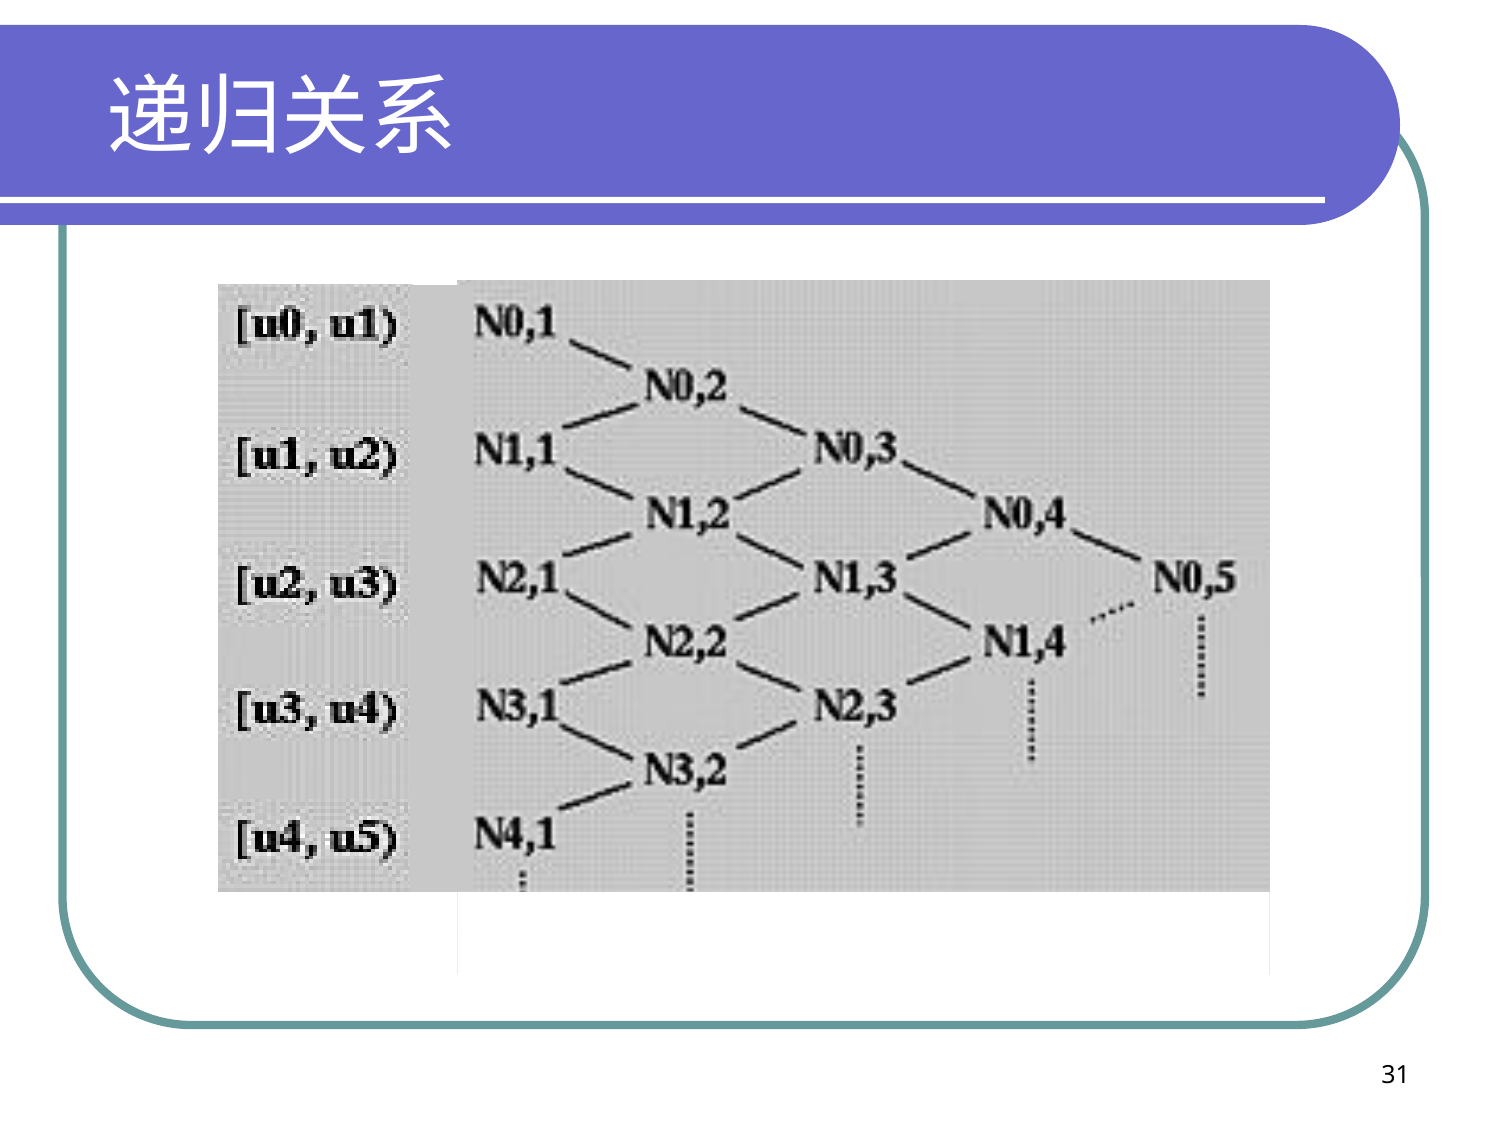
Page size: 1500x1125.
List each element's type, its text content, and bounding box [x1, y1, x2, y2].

slide_number 31 [1074, 1024, 1426, 1101]
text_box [218, 280, 1270, 988]
title 递归关系 [31, 37, 1348, 188]
